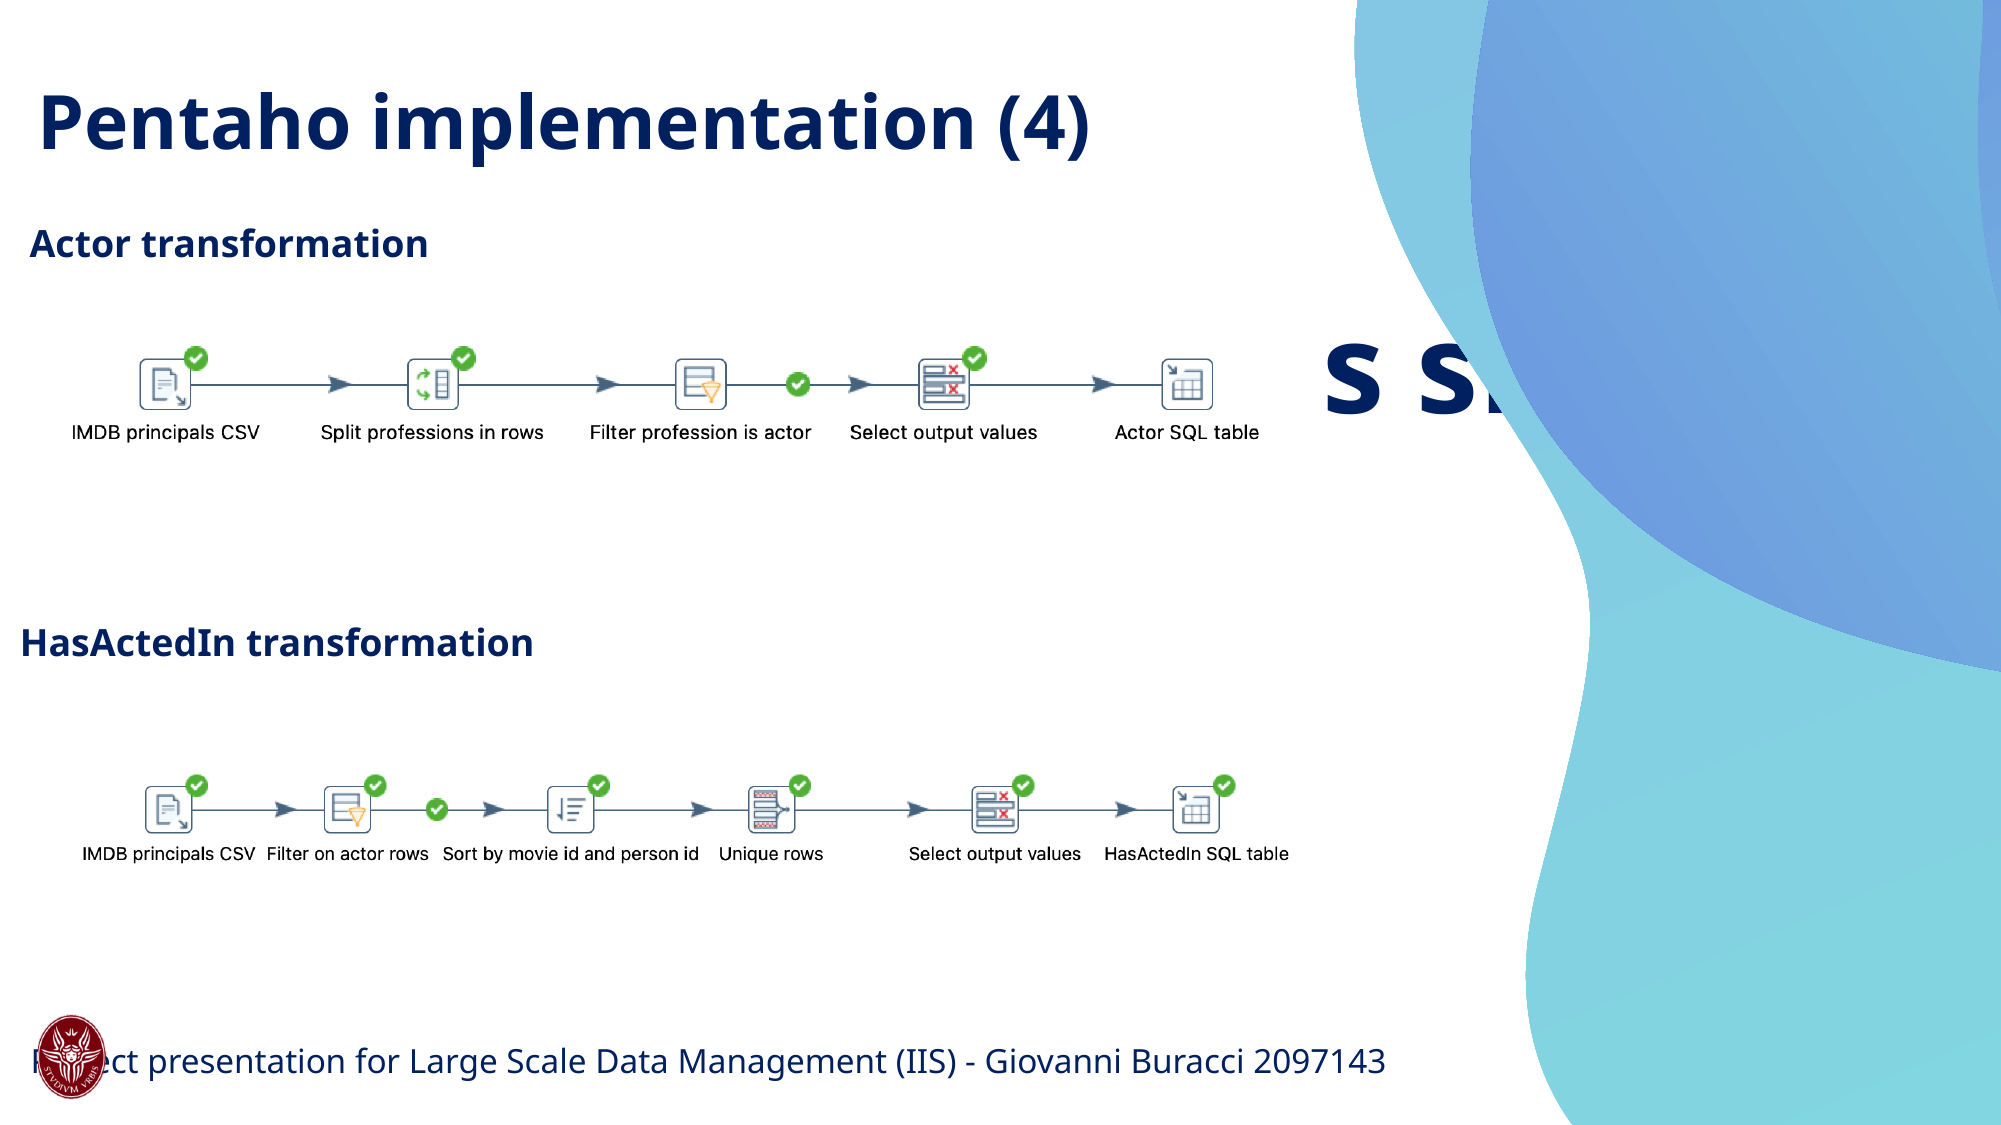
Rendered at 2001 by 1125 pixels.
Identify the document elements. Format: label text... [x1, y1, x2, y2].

text_box HasActedIn transformation [5, 611, 550, 672]
picture [51, 291, 1327, 570]
text_box Pentaho implementation (4) [22, 67, 1108, 172]
title Human resources slide 1 [249, 184, 1340, 576]
picture [47, 725, 1323, 899]
picture [37, 1013, 113, 1103]
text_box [1340, 0, 2000, 1125]
text_box Actor transformation [14, 212, 445, 272]
